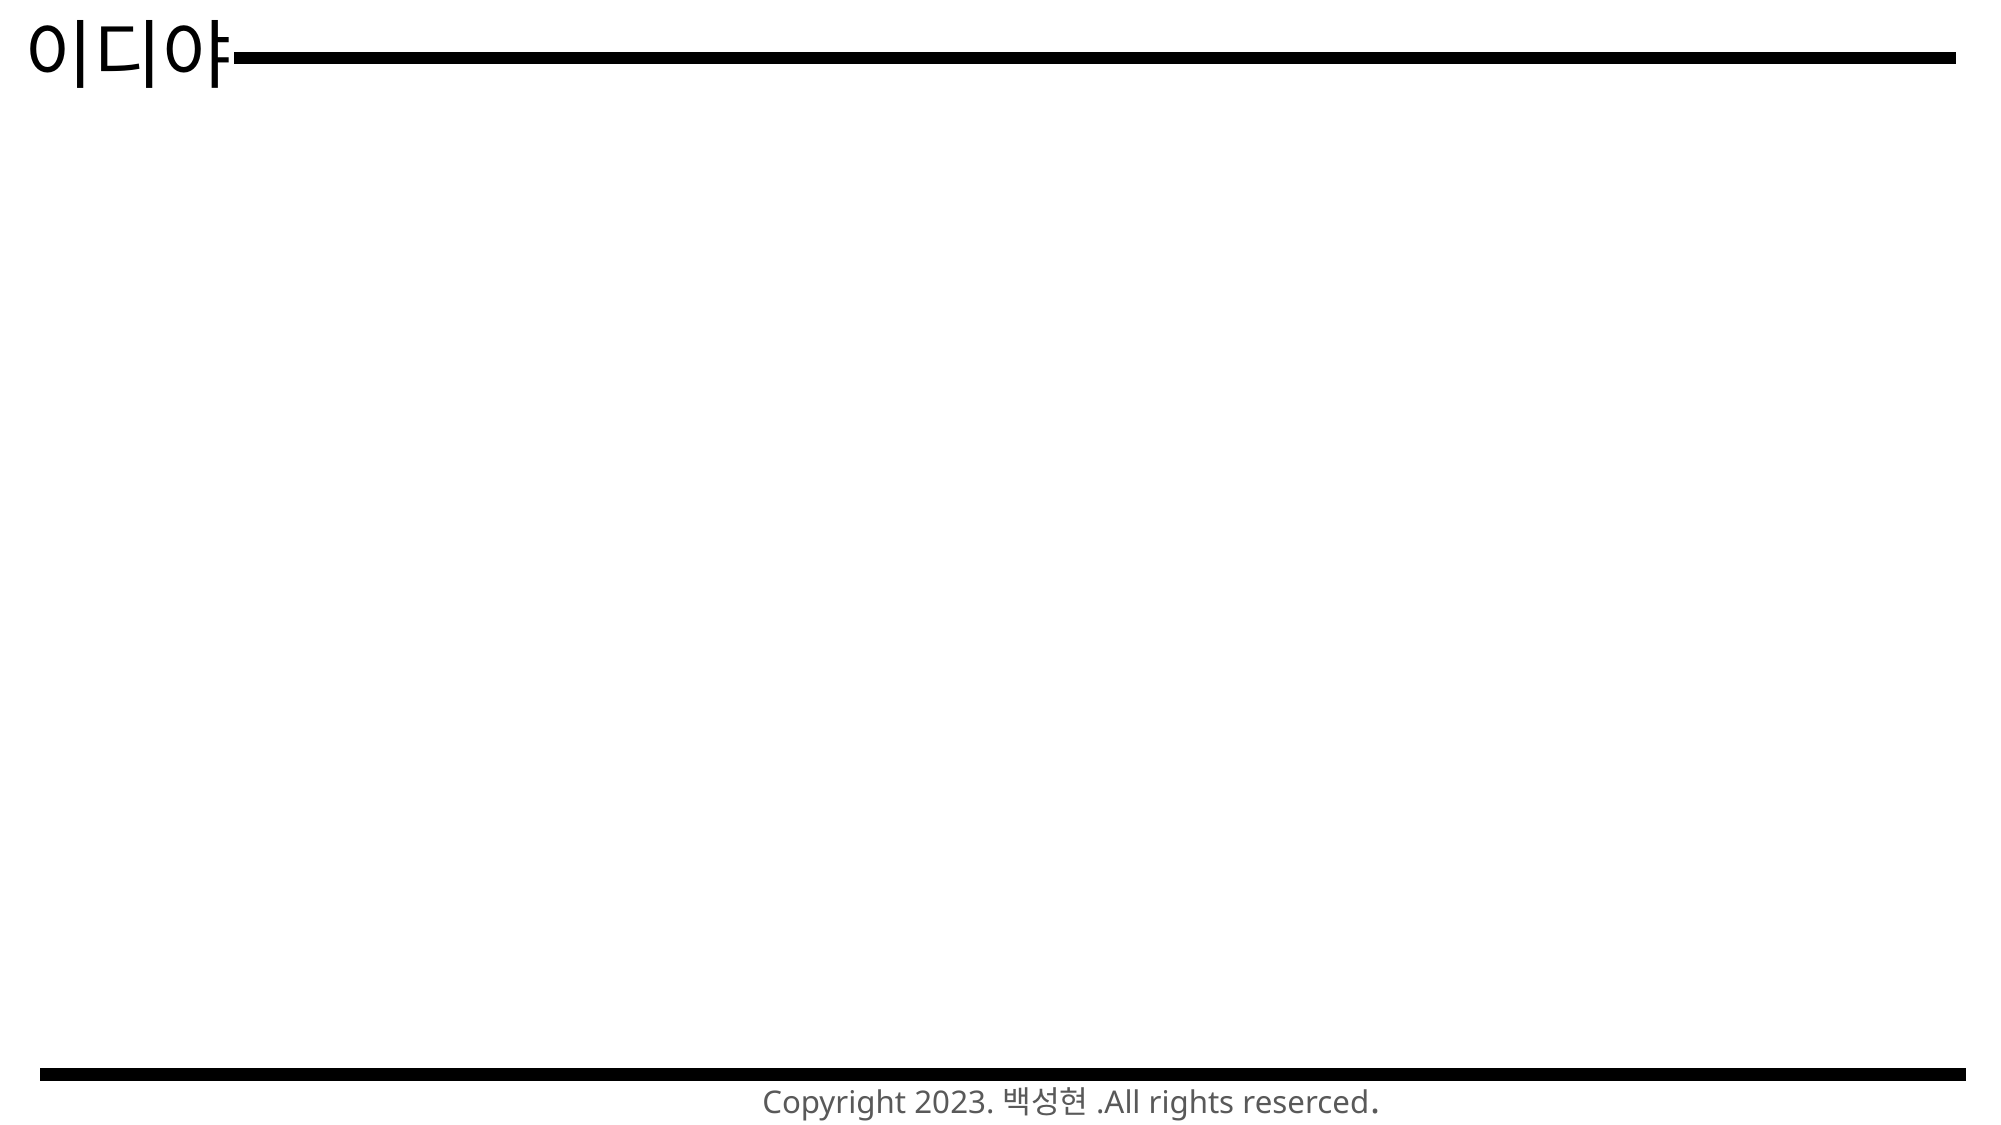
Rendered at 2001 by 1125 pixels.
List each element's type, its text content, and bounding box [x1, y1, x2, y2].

text_box 이디야 [9, 0, 247, 105]
text_box [234, 52, 1956, 64]
text_box Copyright 2023.백성현.All rights reserced. [700, 1081, 1442, 1125]
text_box [40, 1068, 1966, 1081]
